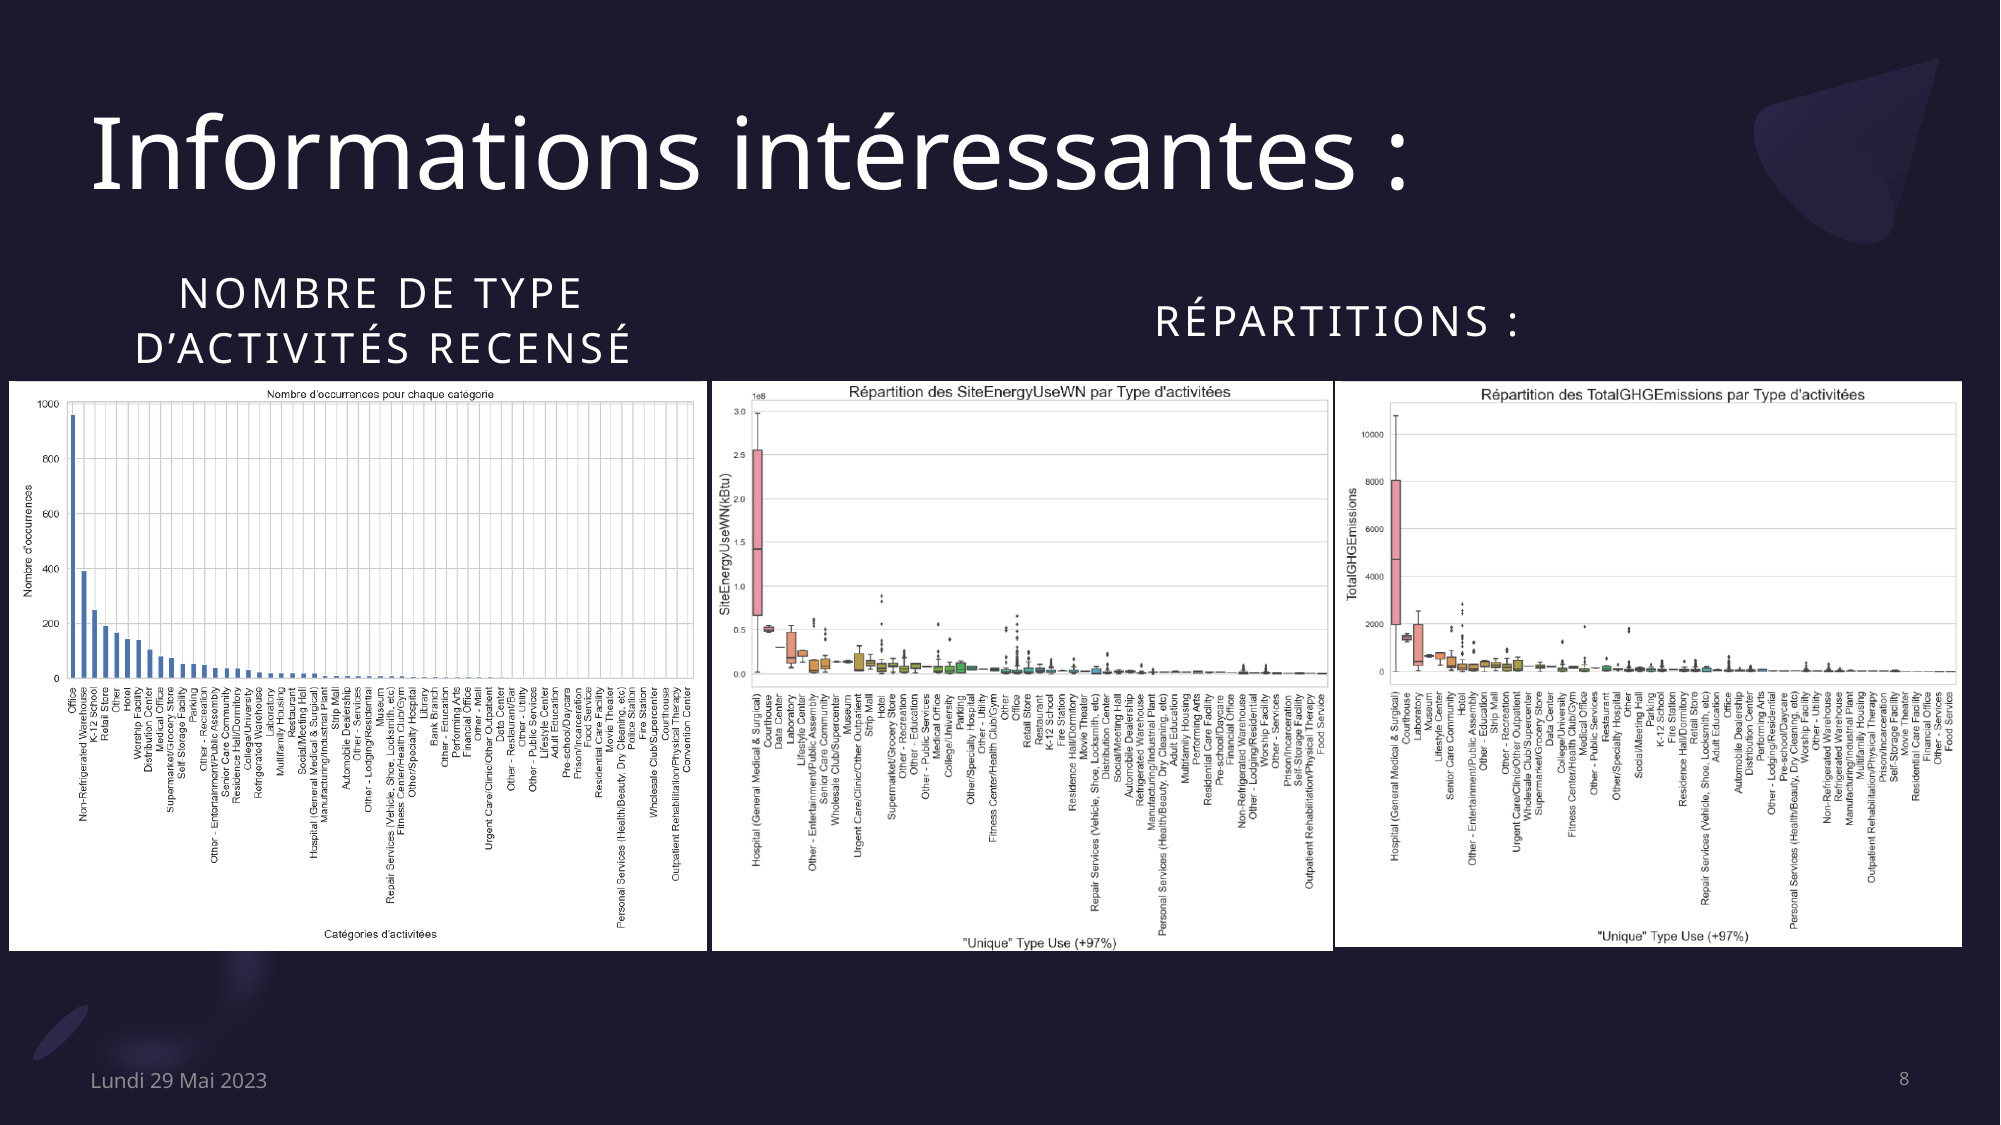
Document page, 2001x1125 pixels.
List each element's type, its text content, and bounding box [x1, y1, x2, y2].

slide_number 8 [1632, 1067, 1910, 1093]
picture [1335, 381, 1962, 947]
list Nombre de type d’activités recensé [90, 283, 675, 372]
text_box Informations intéressantes : [90, 90, 1911, 309]
picture [712, 381, 1333, 951]
picture [9, 381, 707, 951]
list Répartitions : [712, 257, 1962, 345]
slide_number Lundi 29 Mai 2023 [90, 1067, 522, 1093]
